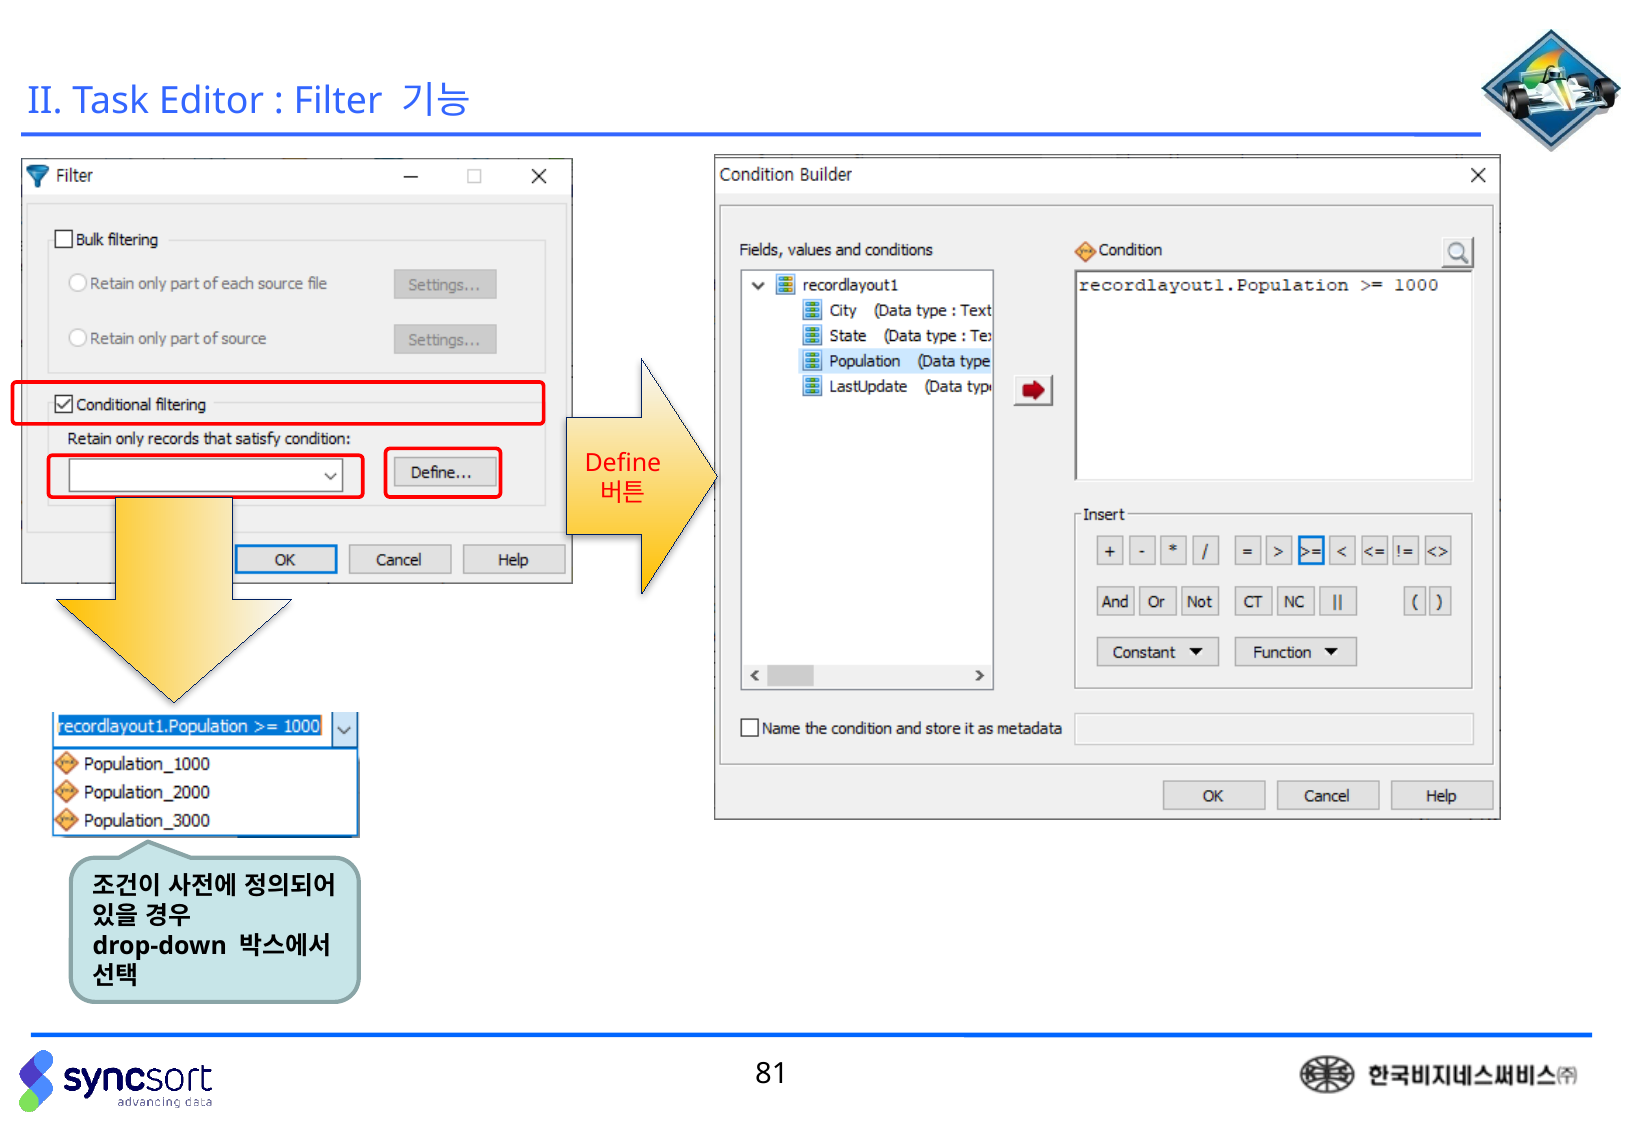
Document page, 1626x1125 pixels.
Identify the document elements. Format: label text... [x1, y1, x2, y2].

picture [19, 1050, 212, 1112]
picture [51, 712, 360, 838]
picture [1481, 29, 1621, 153]
text_box Define 버튼 [577, 358, 707, 594]
text_box [56, 591, 292, 703]
text_box [10, 380, 15, 426]
picture [1281, 1046, 1593, 1105]
picture [20, 158, 573, 584]
text_box 조건이 사전에 정의되어 있을 경우 drop-down 박스에서 선택 [68, 847, 361, 1004]
text_box II. Task Editor : Filter 기능 [12, 73, 1394, 124]
picture [714, 154, 1501, 820]
